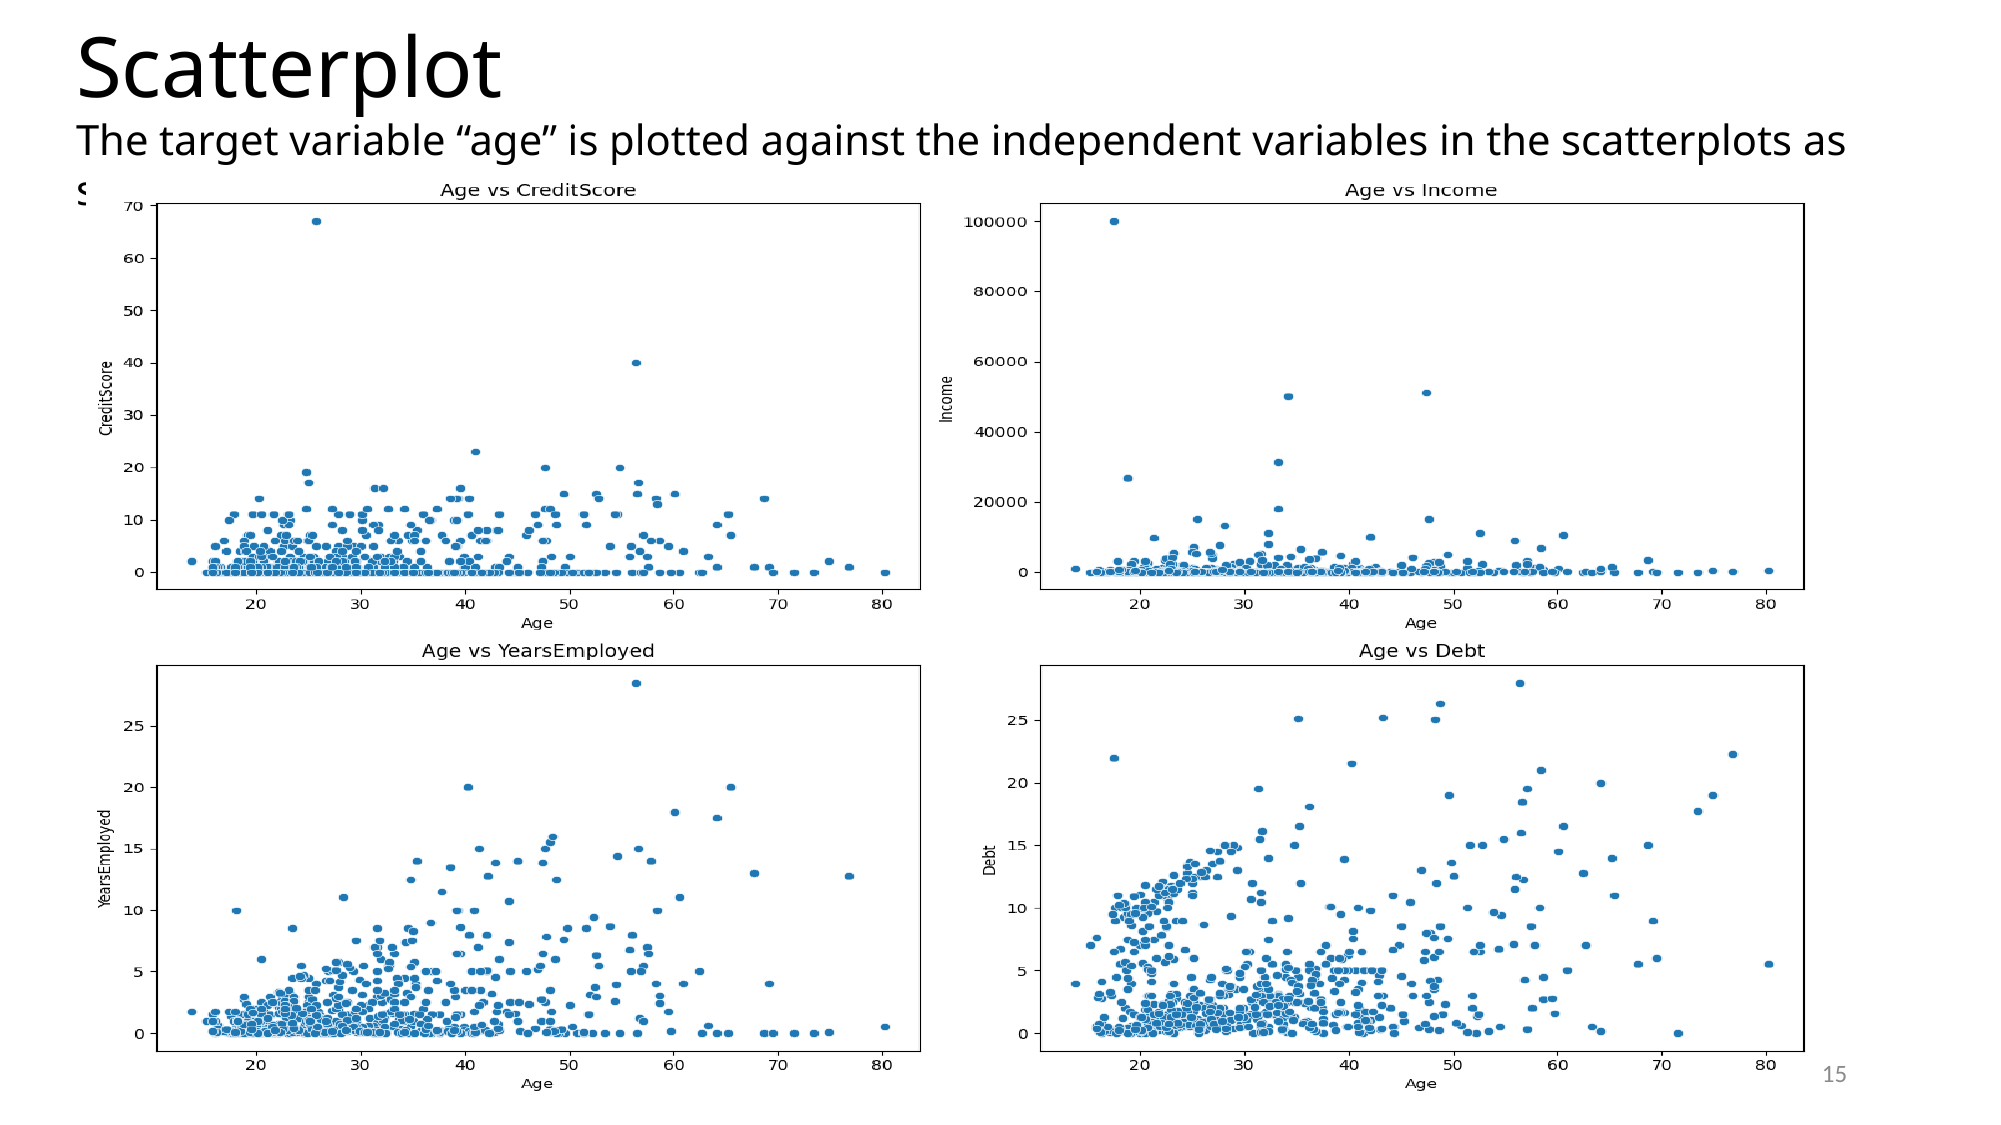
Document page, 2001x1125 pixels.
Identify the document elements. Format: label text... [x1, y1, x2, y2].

slide_number 15 [1412, 1042, 1863, 1103]
text_box Scatterplot The target variable “age” is plotted against the independent variables in the scatterplots as shown below [61, 6, 1881, 222]
picture [86, 173, 1815, 1100]
